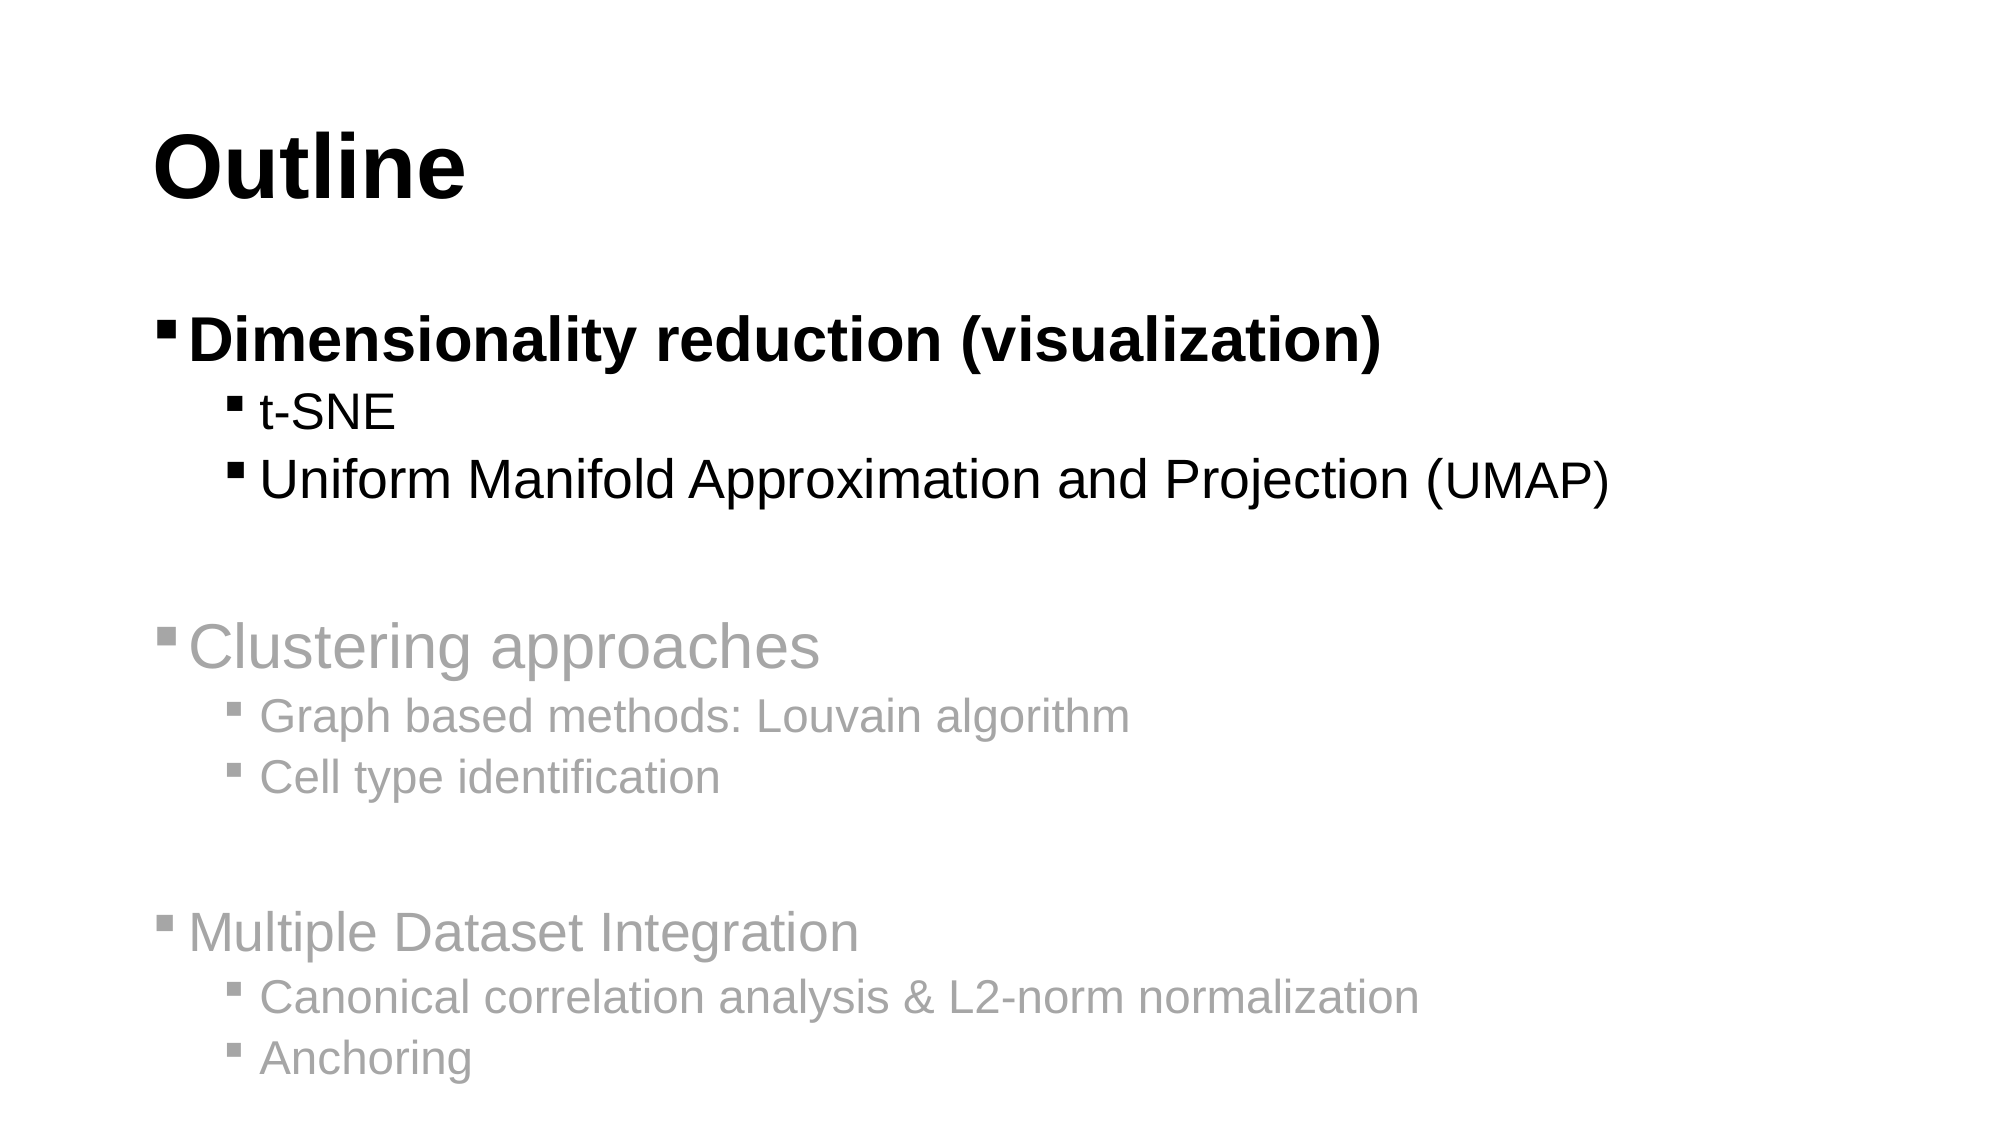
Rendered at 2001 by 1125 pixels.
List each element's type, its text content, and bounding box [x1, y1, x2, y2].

title Outline [137, 59, 1863, 278]
list Dimensionality reduction (visualization) t-SNE Uniform Manifold Approximation and Projection (UMAP) Clustering approaches Graph based methods: Louvain algorithm Cell type identification Multiple Dataset Integration Canonical correlation analysis & L2-norm normalization Anchoring [137, 299, 1863, 1096]
